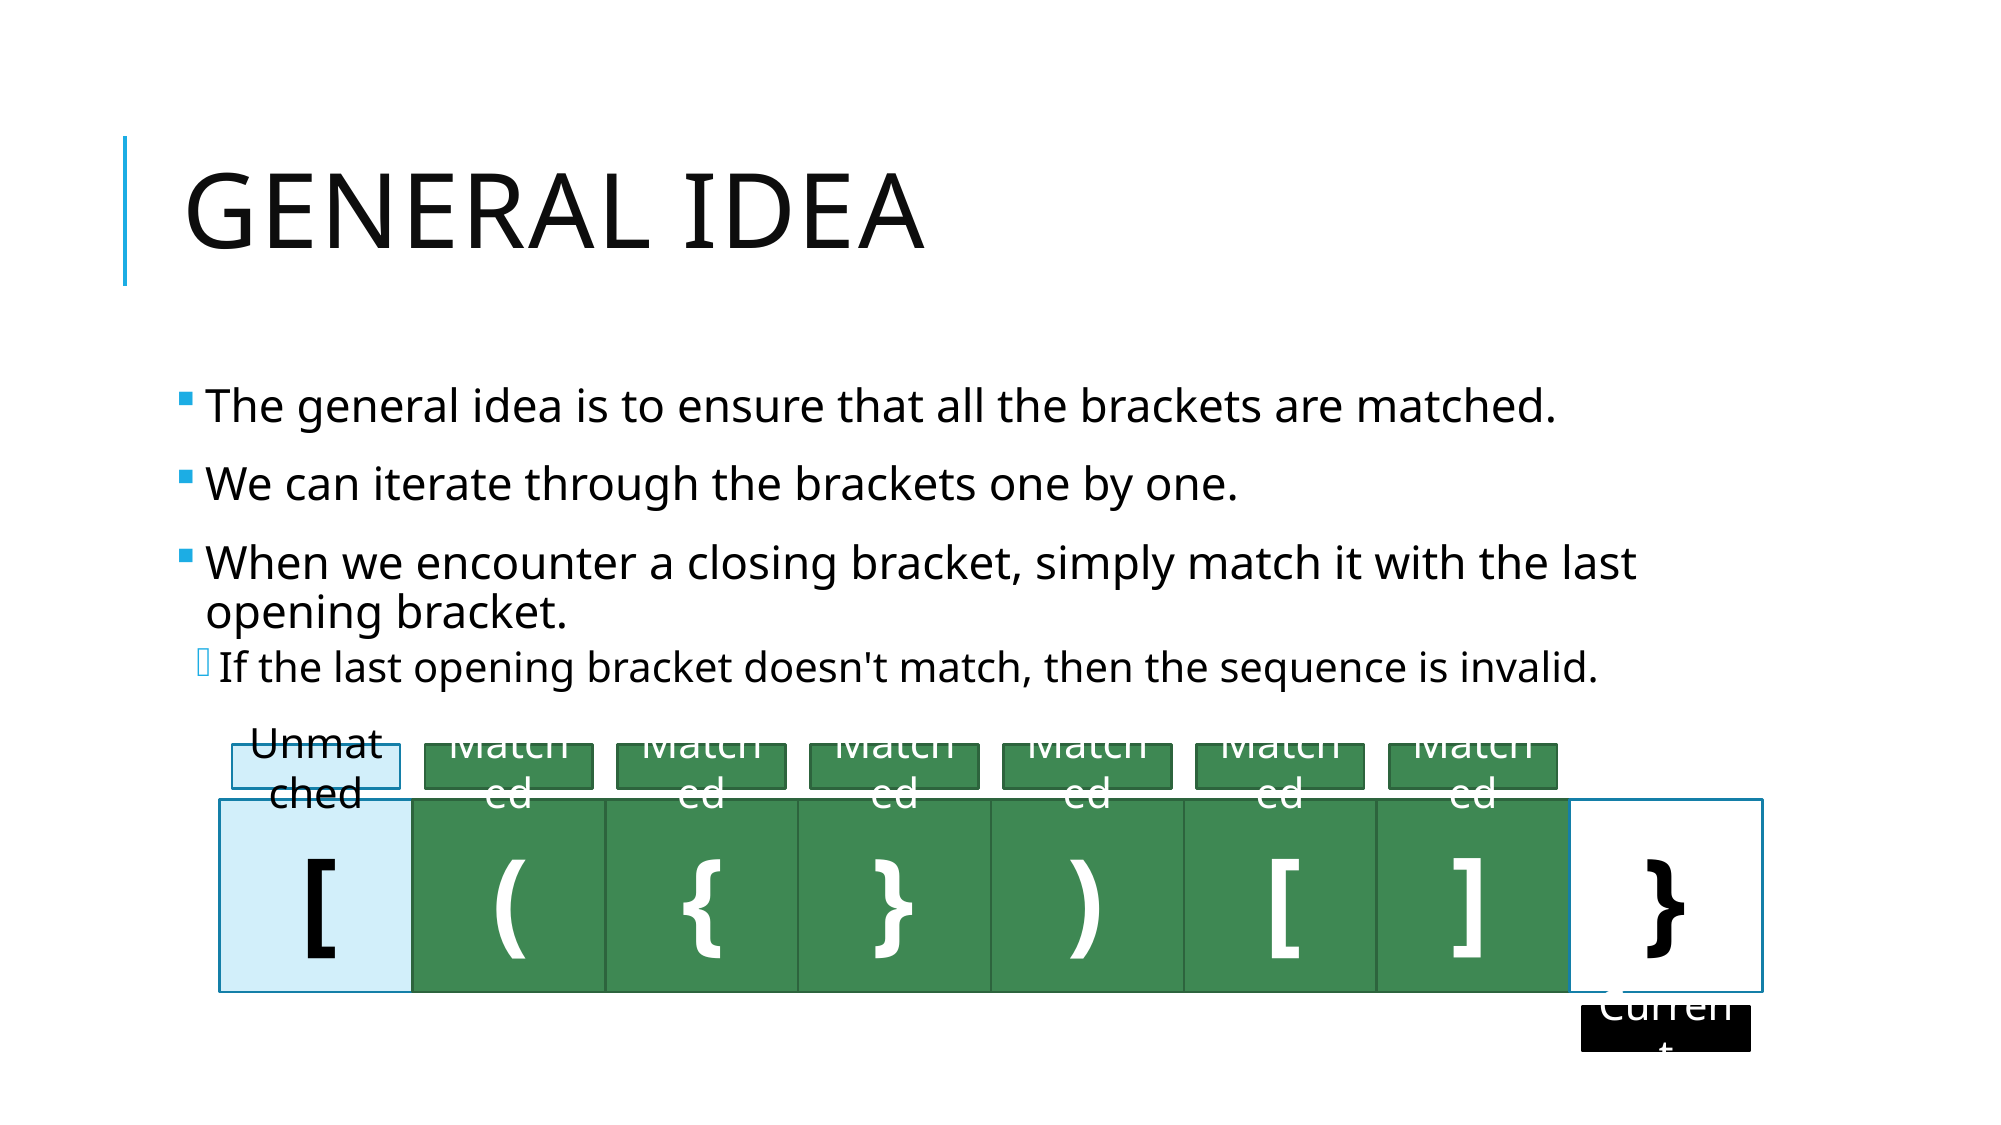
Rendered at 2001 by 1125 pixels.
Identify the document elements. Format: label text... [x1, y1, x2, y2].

text_box Matched [1195, 743, 1365, 790]
text_box Current [1581, 1005, 1751, 1052]
text_box } [797, 798, 990, 993]
text_box [ [1183, 798, 1378, 993]
text_box Matched [1002, 743, 1173, 790]
text_box ] [1378, 798, 1568, 993]
text_box [ [218, 798, 411, 993]
text_box Matched [809, 743, 980, 790]
text_box Matched [424, 743, 594, 790]
list The general idea is to ensure that all the brackets are matched. We can iterate through the brackets one by one. When we encounter a closing bracket, simply match it with the last opening bracket. If the last opening bracket doesn't match, then the sequence is invalid. [168, 375, 1763, 663]
text_box ( [411, 798, 604, 993]
text_box Unmatched [231, 743, 401, 790]
title General idea [168, 96, 1763, 342]
text_box ) [990, 798, 1183, 993]
text_box } [1568, 798, 1764, 993]
text_box { [604, 798, 797, 993]
text_box Matched [616, 743, 787, 790]
text_box Matched [1388, 743, 1558, 790]
